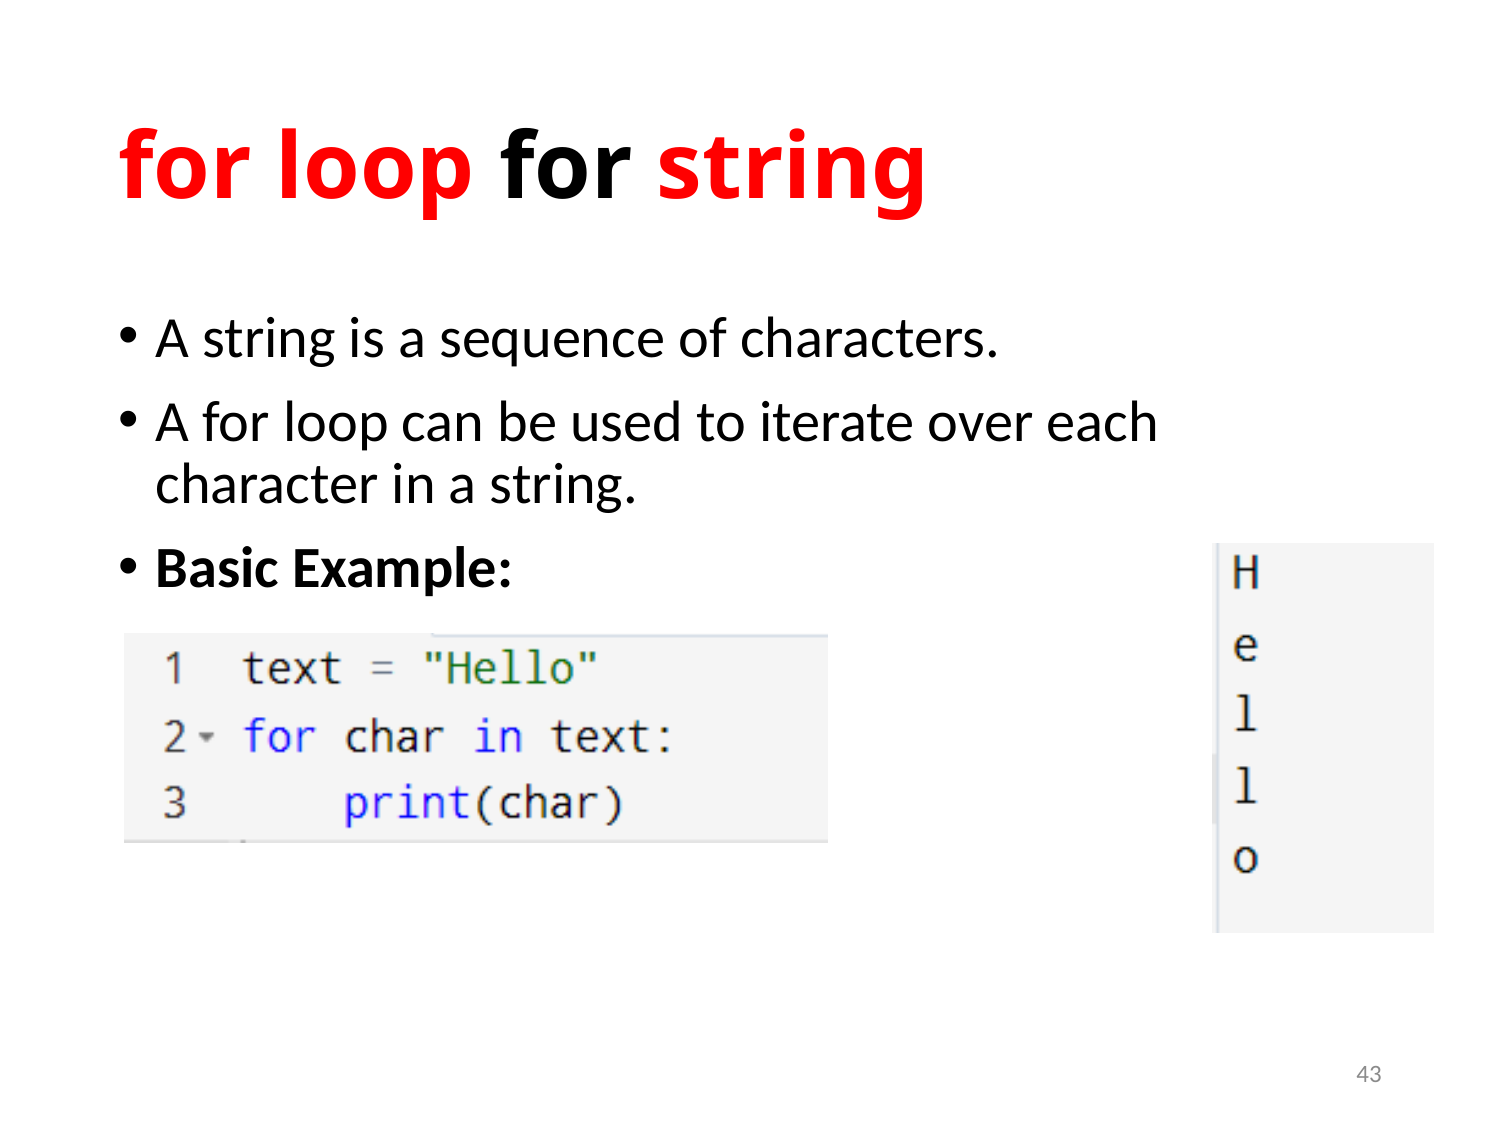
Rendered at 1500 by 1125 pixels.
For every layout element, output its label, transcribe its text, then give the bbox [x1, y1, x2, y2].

picture [1212, 543, 1434, 933]
list A string is a sequence of characters. A for loop can be used to iterate over each character in a string. Basic Example: [103, 299, 1397, 1014]
slide_number 43 [1059, 1042, 1397, 1103]
picture [124, 633, 828, 843]
title for loop for string [103, 59, 1397, 278]
